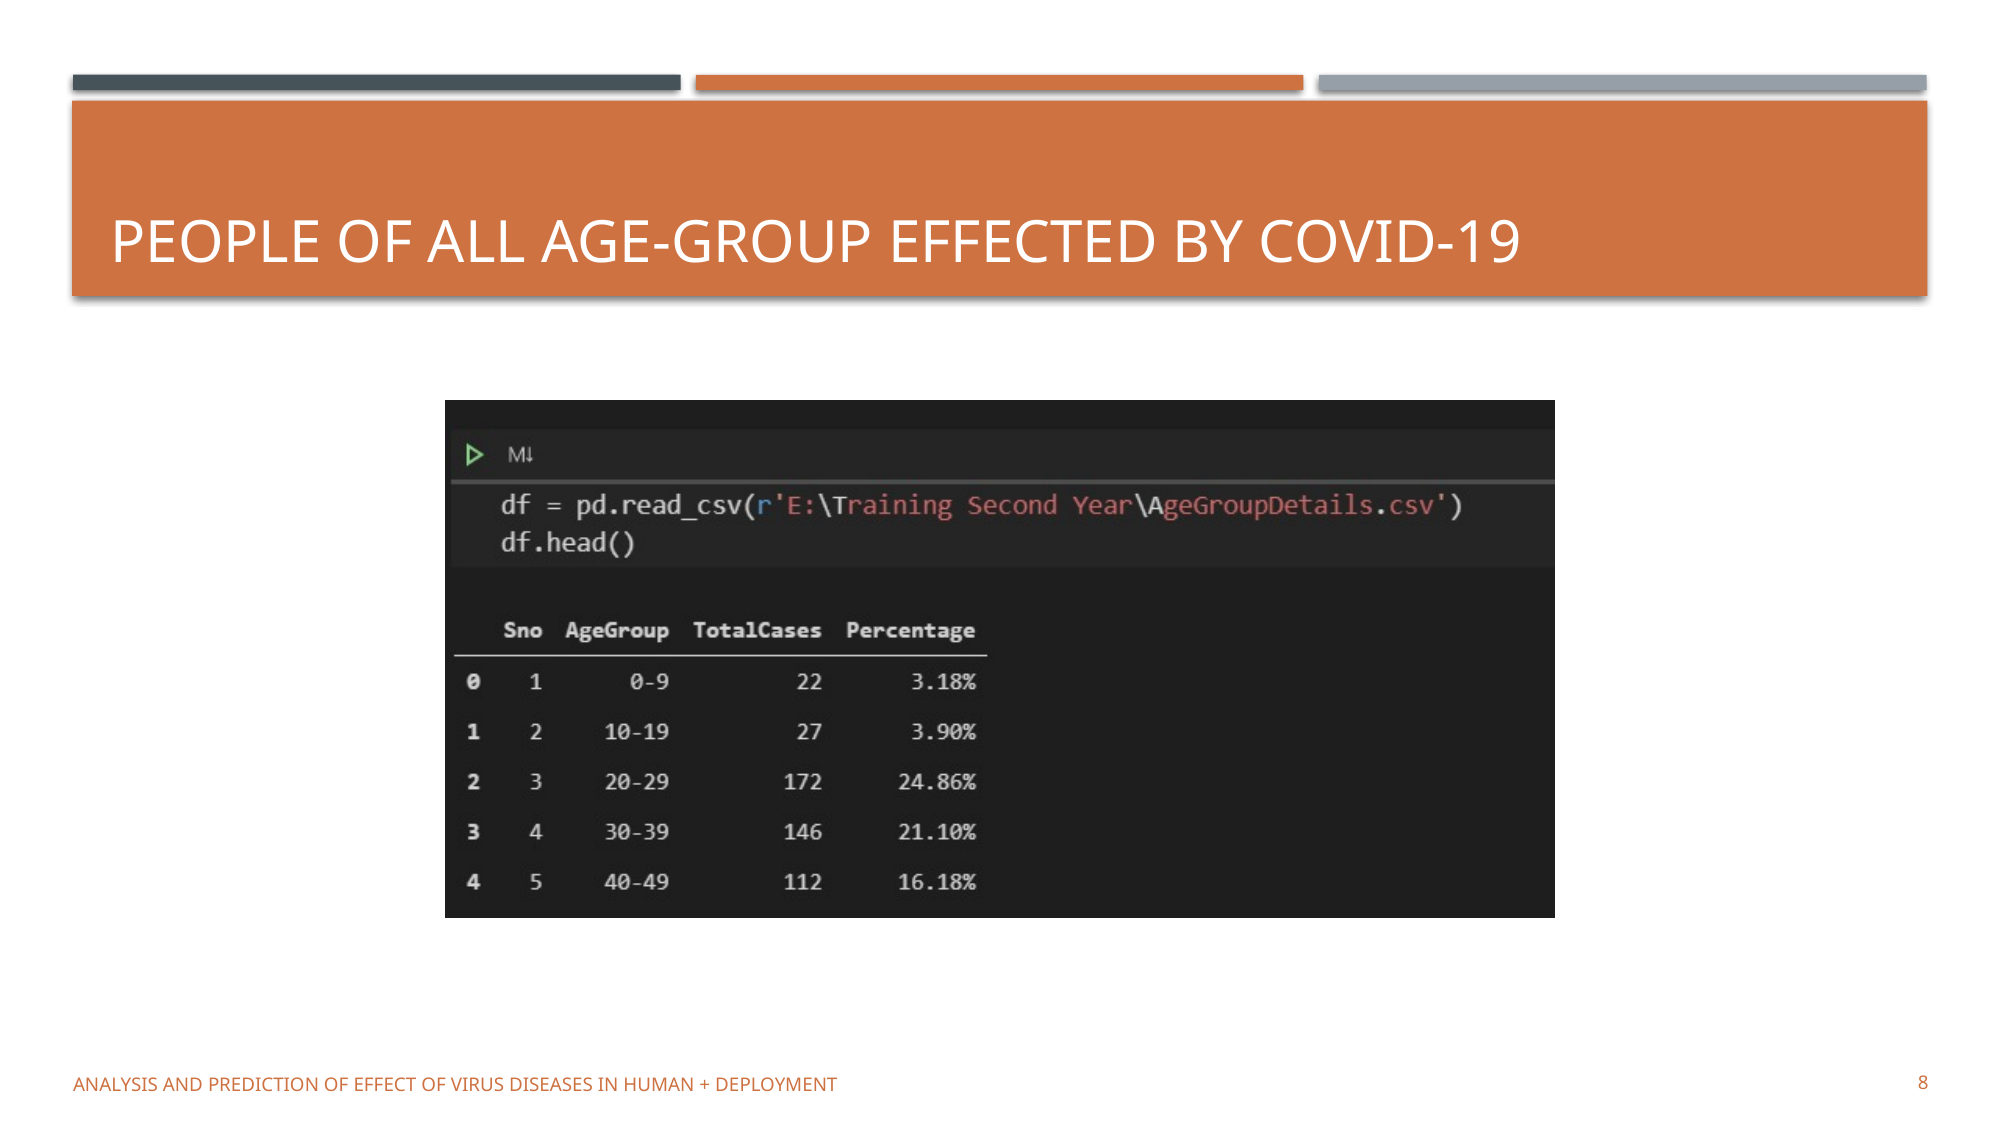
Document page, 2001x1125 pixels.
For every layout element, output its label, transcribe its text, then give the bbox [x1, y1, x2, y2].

title People of all age-group effected by covid-19 [95, 115, 1905, 282]
footer Analysis and prediction of effect of virus diseases in human + deployment [58, 1053, 1177, 1114]
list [444, 400, 1556, 919]
slide_number 8 [1770, 1053, 1944, 1114]
